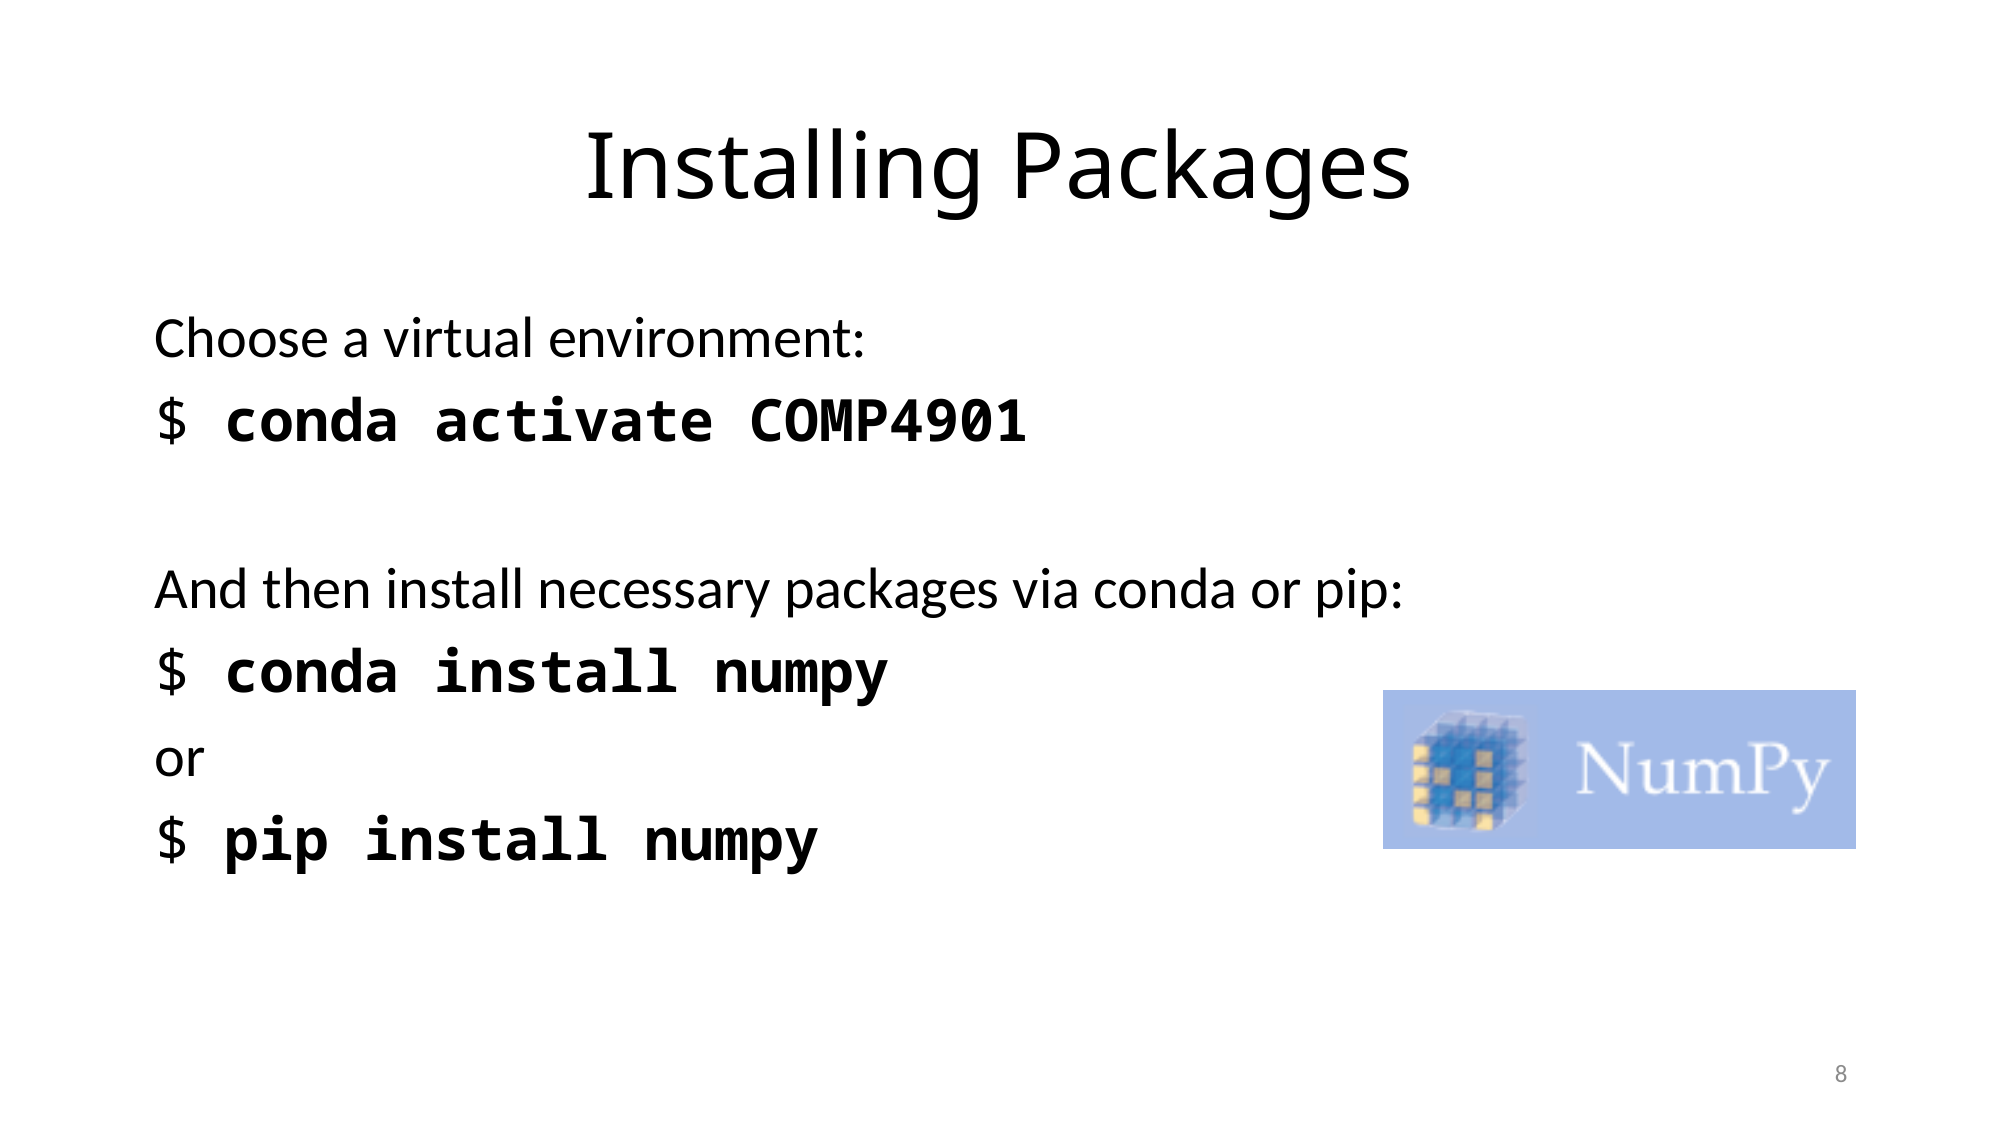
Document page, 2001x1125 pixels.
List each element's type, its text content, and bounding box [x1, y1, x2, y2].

slide_number 8 [1412, 1042, 1863, 1103]
list Choose a virtual environment: $ conda activate COMP4901 And then install necessary packages via conda or pip: $ conda install numpy or $ pip install numpy [137, 299, 1574, 1006]
title Installing Packages [137, 59, 1863, 278]
picture [1383, 690, 1856, 849]
